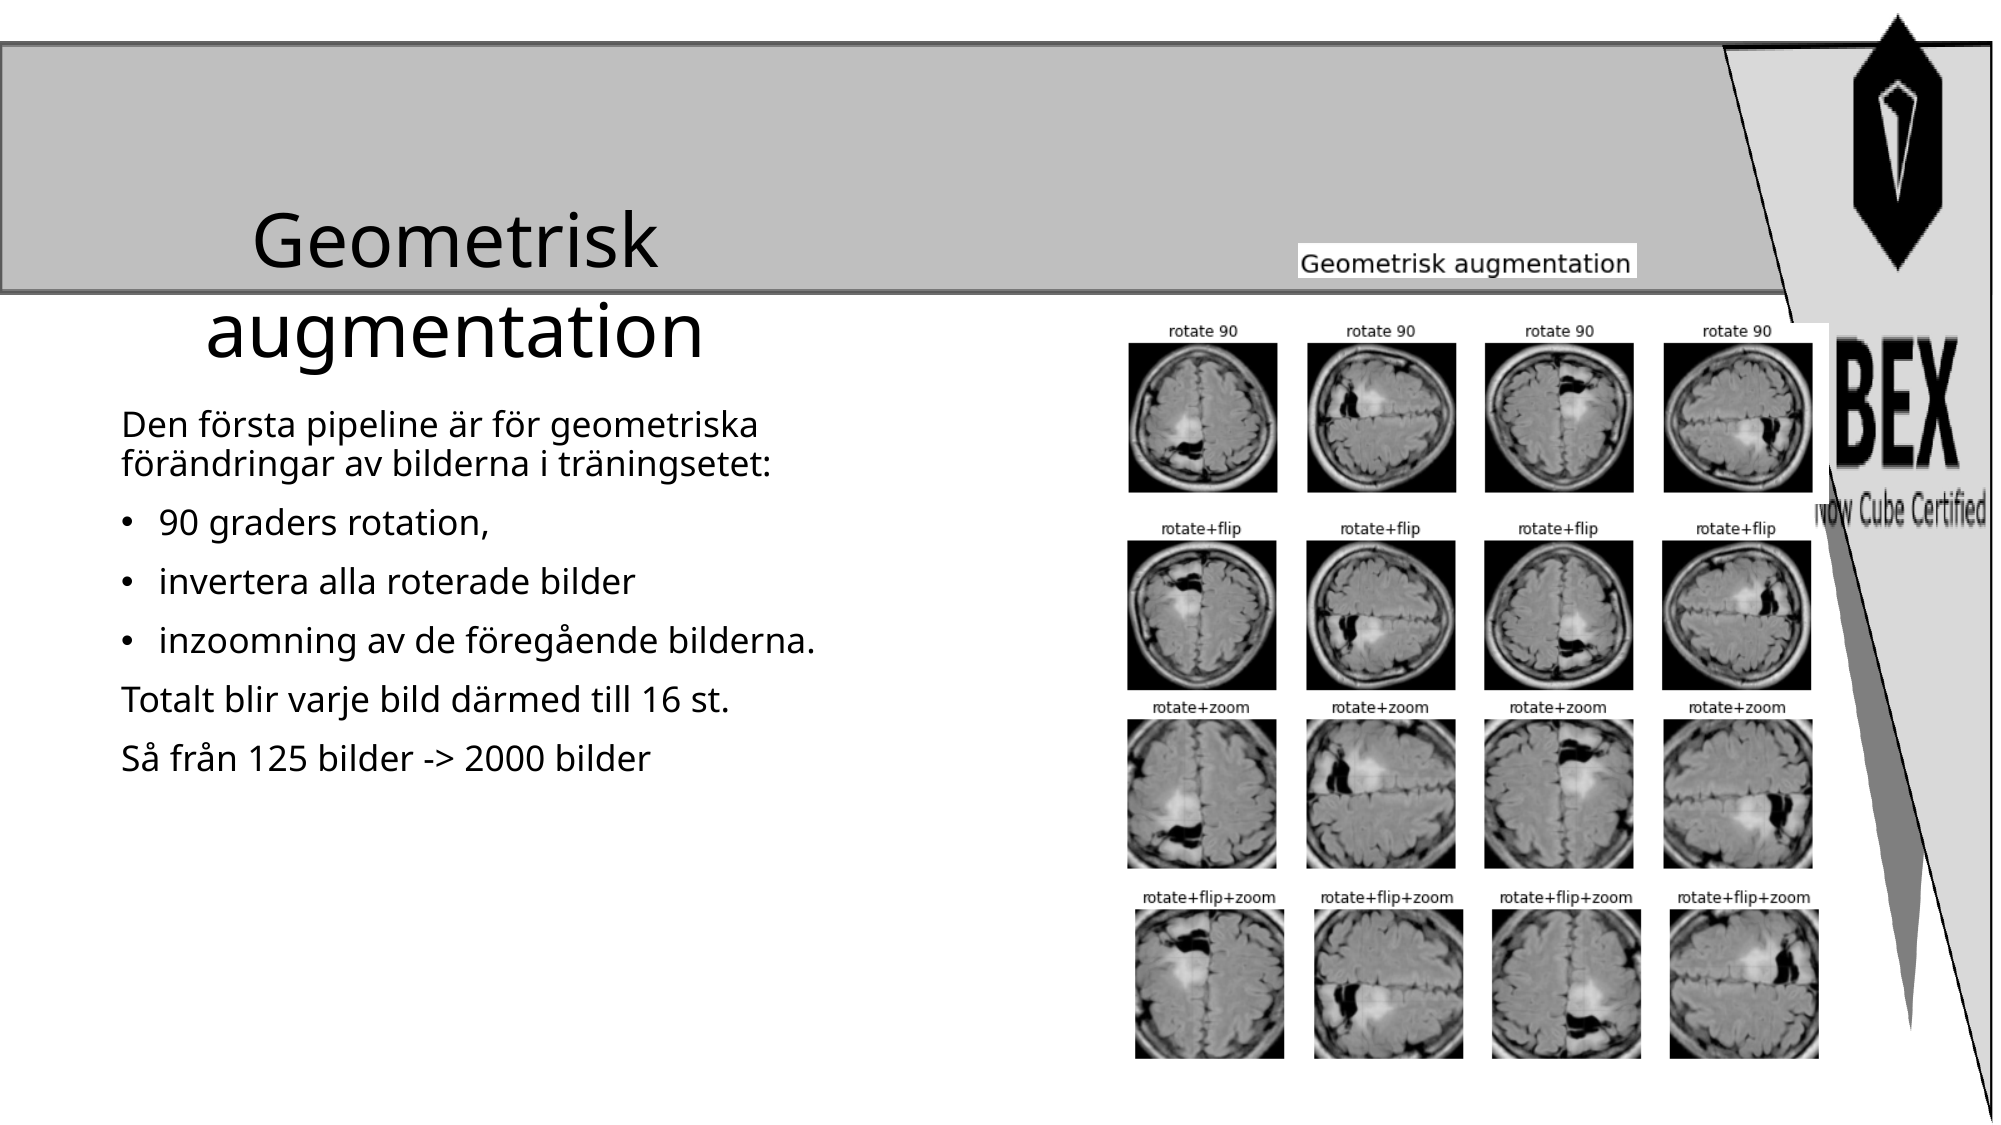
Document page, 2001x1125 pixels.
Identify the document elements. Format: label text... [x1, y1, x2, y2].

title Geometrisk augmentation [75, 184, 837, 381]
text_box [1119, 243, 1829, 1064]
text_box Den första pipeline är för geometriska förändringar av bilderna i träningsetet: 90 graders rotation, invertera alla roterade bilder inzoomning av de föregående bilderna. Totalt blir varje bild därmed till 16 st. Så från 125 bilder -> 2000 bilder [106, 399, 918, 1021]
